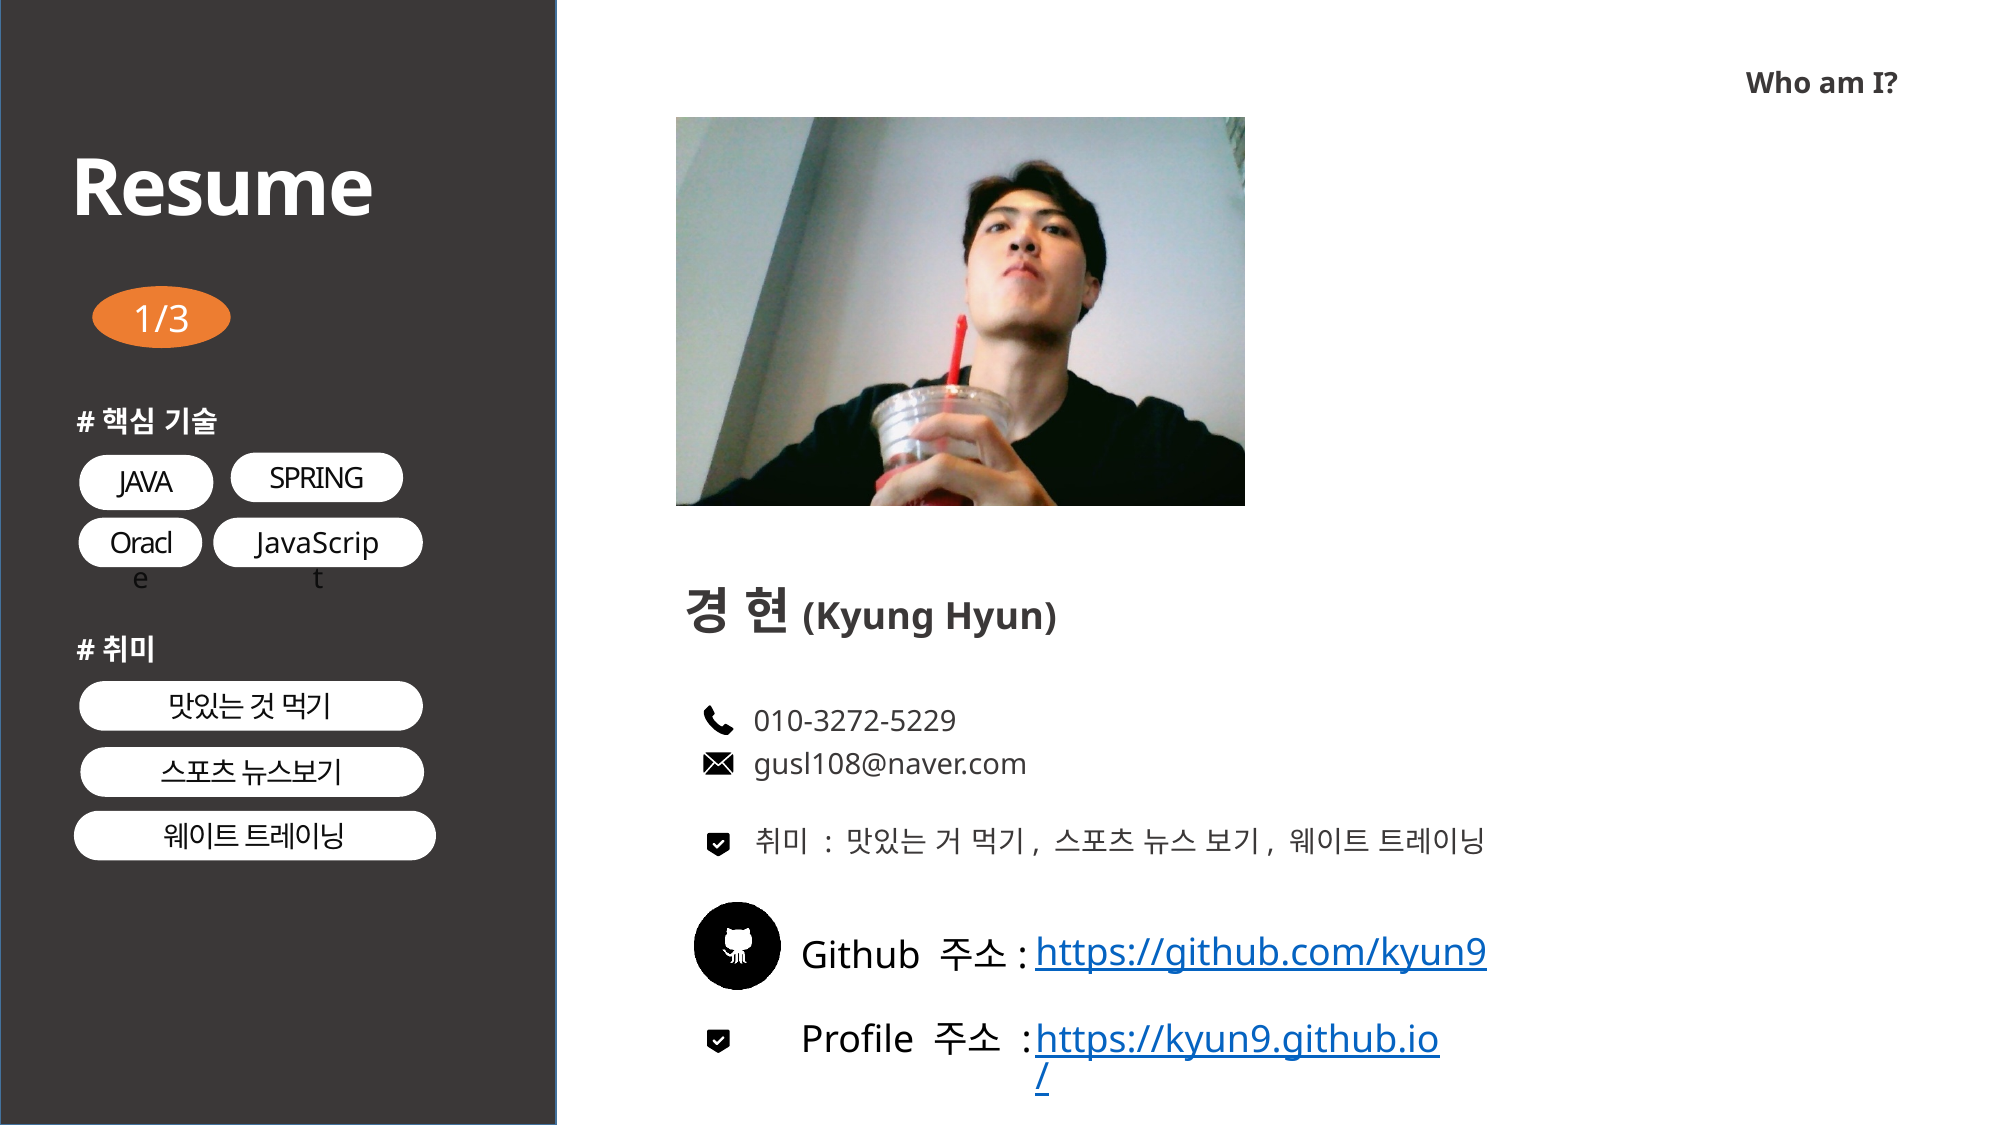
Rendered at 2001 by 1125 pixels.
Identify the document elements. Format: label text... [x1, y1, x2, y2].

text_box https://github.com/kyun9 [1020, 920, 1613, 986]
text_box #핵심 기술 [76, 403, 487, 439]
text_box 취미 : 맛있는 거 먹기, 스포츠 뉴스 보기, 웨이트 트레이닝 [707, 823, 1583, 859]
picture [676, 117, 1245, 506]
text_box [0, 0, 557, 1125]
text_box https://kyun9.github.io/ [1020, 1007, 1460, 1074]
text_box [703, 702, 1203, 781]
text_box Github 주소: [786, 923, 1024, 984]
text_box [230, 452, 404, 503]
text_box Profile 주소 : [786, 1007, 1020, 1068]
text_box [79, 454, 214, 510]
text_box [78, 517, 203, 568]
text_box [707, 1029, 730, 1053]
text_box #취미 [76, 630, 487, 666]
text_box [79, 681, 423, 731]
text_box 경 현(Kyung Hyun) [684, 567, 1924, 640]
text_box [213, 517, 423, 568]
text_box 1/3 [91, 285, 232, 350]
picture [688, 896, 786, 995]
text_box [73, 810, 436, 861]
text_box [707, 832, 730, 857]
text_box Resume [70, 154, 481, 231]
text_box Who am I? [1211, 64, 1899, 100]
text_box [80, 747, 425, 797]
